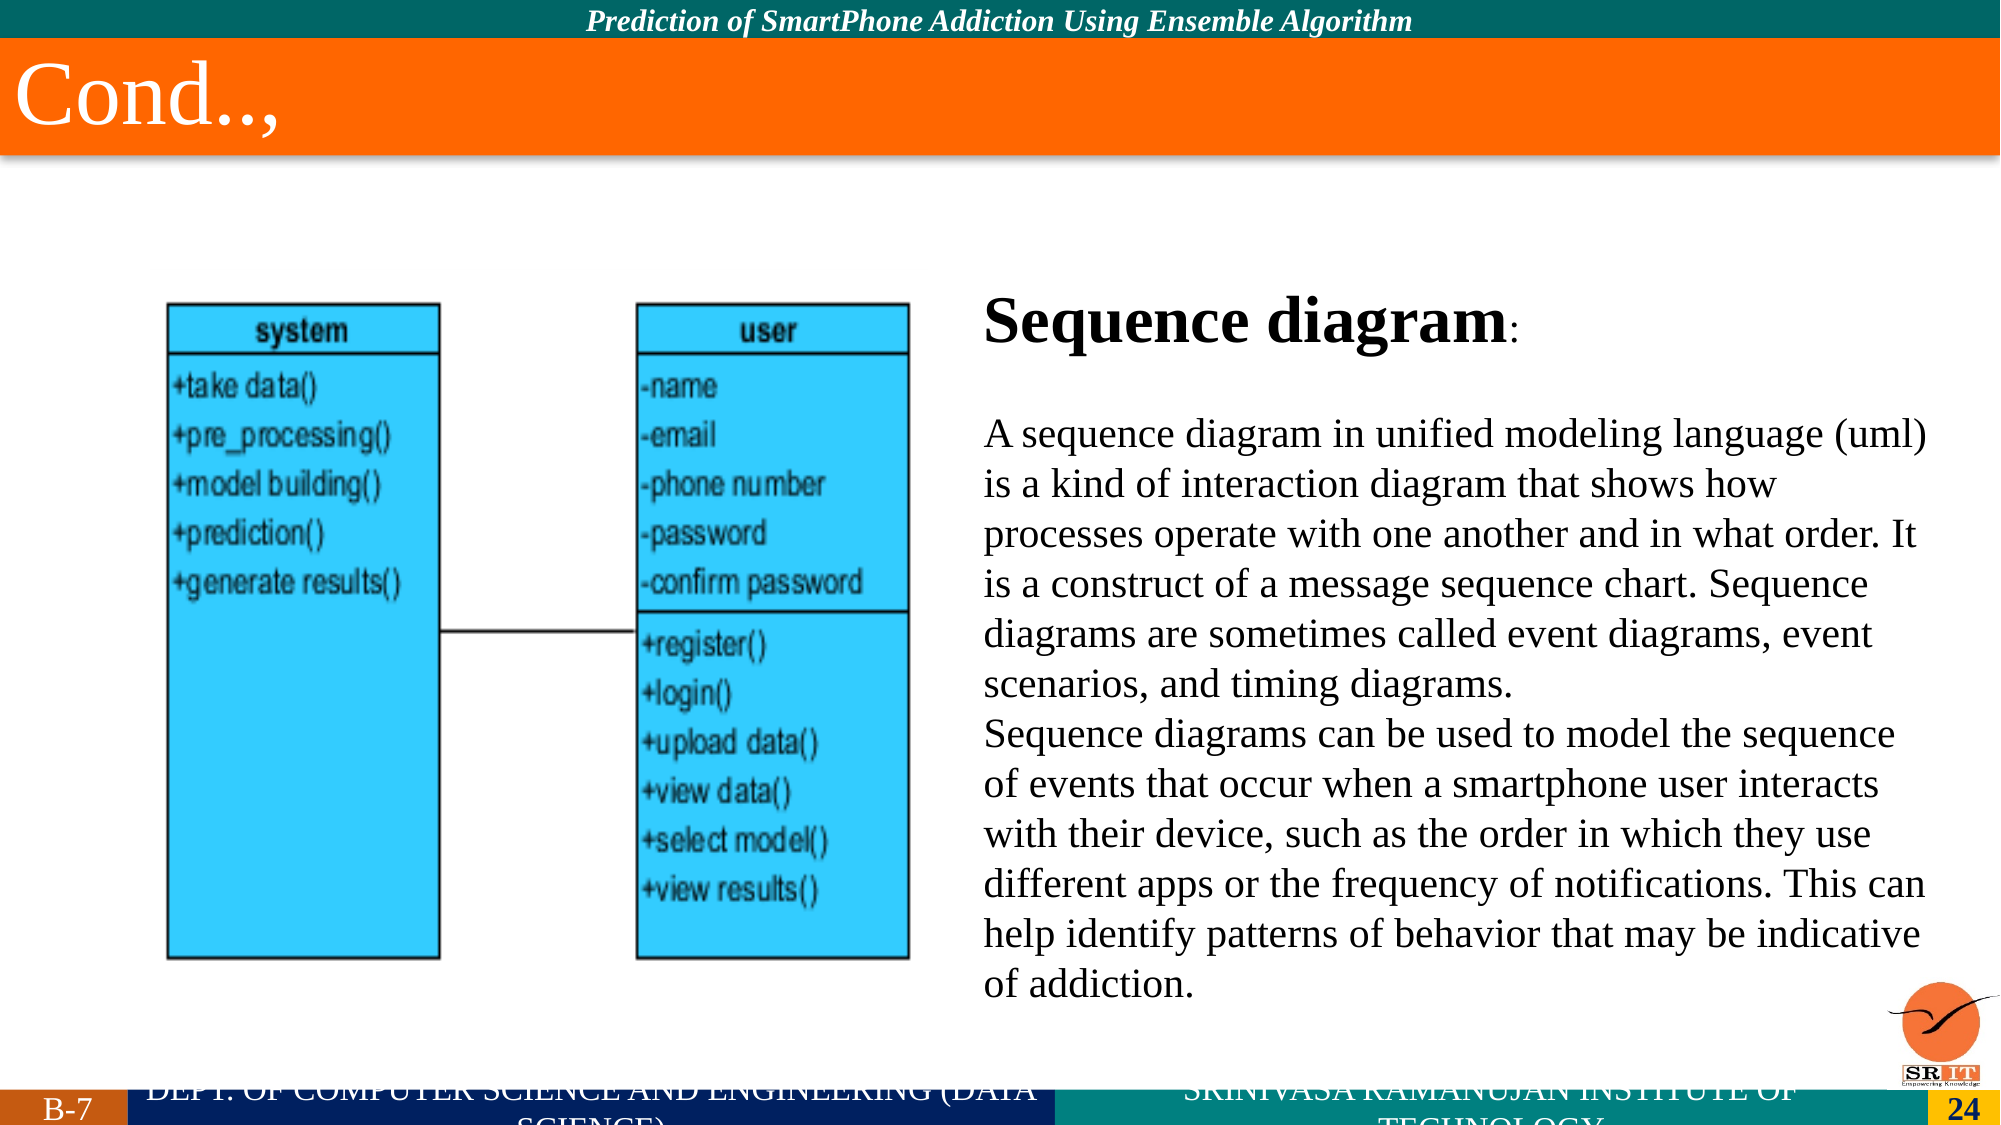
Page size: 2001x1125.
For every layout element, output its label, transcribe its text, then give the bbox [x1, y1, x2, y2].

text_box Sequence diagram: A sequence diagram in unified modeling language (uml) is a kind of interaction diagram that shows how processes operate with one another and in what order. It is a construct of a message sequence chart. Sequence diagrams are sometimes called event diagrams, event scenarios, and timing diagrams. Sequence diagrams can be used to model the sequence of events that occur when a smartphone user interacts with their device, such as the order in which they use different apps or the frequency of notifications. This can help identify patterns of behavior that may be indicative of addiction. [968, 268, 1955, 1014]
picture [1887, 977, 2000, 1090]
title Cond.., [0, 38, 2000, 156]
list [149, 268, 928, 987]
